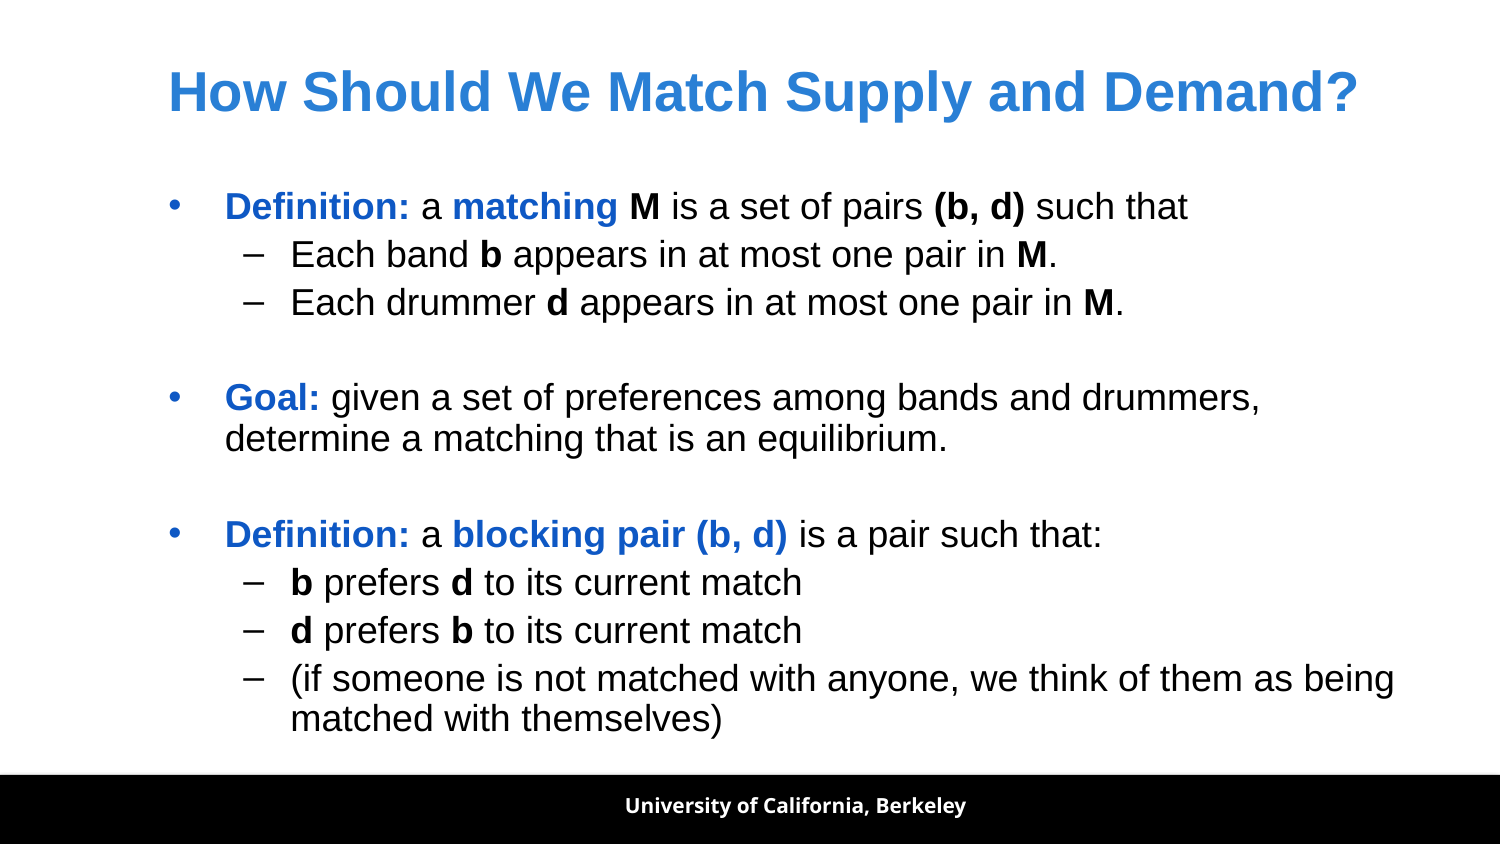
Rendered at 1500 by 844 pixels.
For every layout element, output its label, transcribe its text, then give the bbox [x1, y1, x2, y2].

footer University of California, Berkeley [320, 799, 1271, 838]
list Definition: a matching M is a set of pairs (b, d) such that Each band b appears in at most one pair in M. Each drummer d appears in at most one pair in M. Goal: given a set of preferences among bands and drummers, determine a matching that is an equilibrium. Definition: a blocking pair (b, d) is a pair such that: b prefers d to its current match d prefers b to its current match (if someone is not matched with anyone, we think of them as being matched with themselves) [153, 179, 1411, 799]
title How Should We Match Supply and Demand? [153, 38, 1411, 141]
